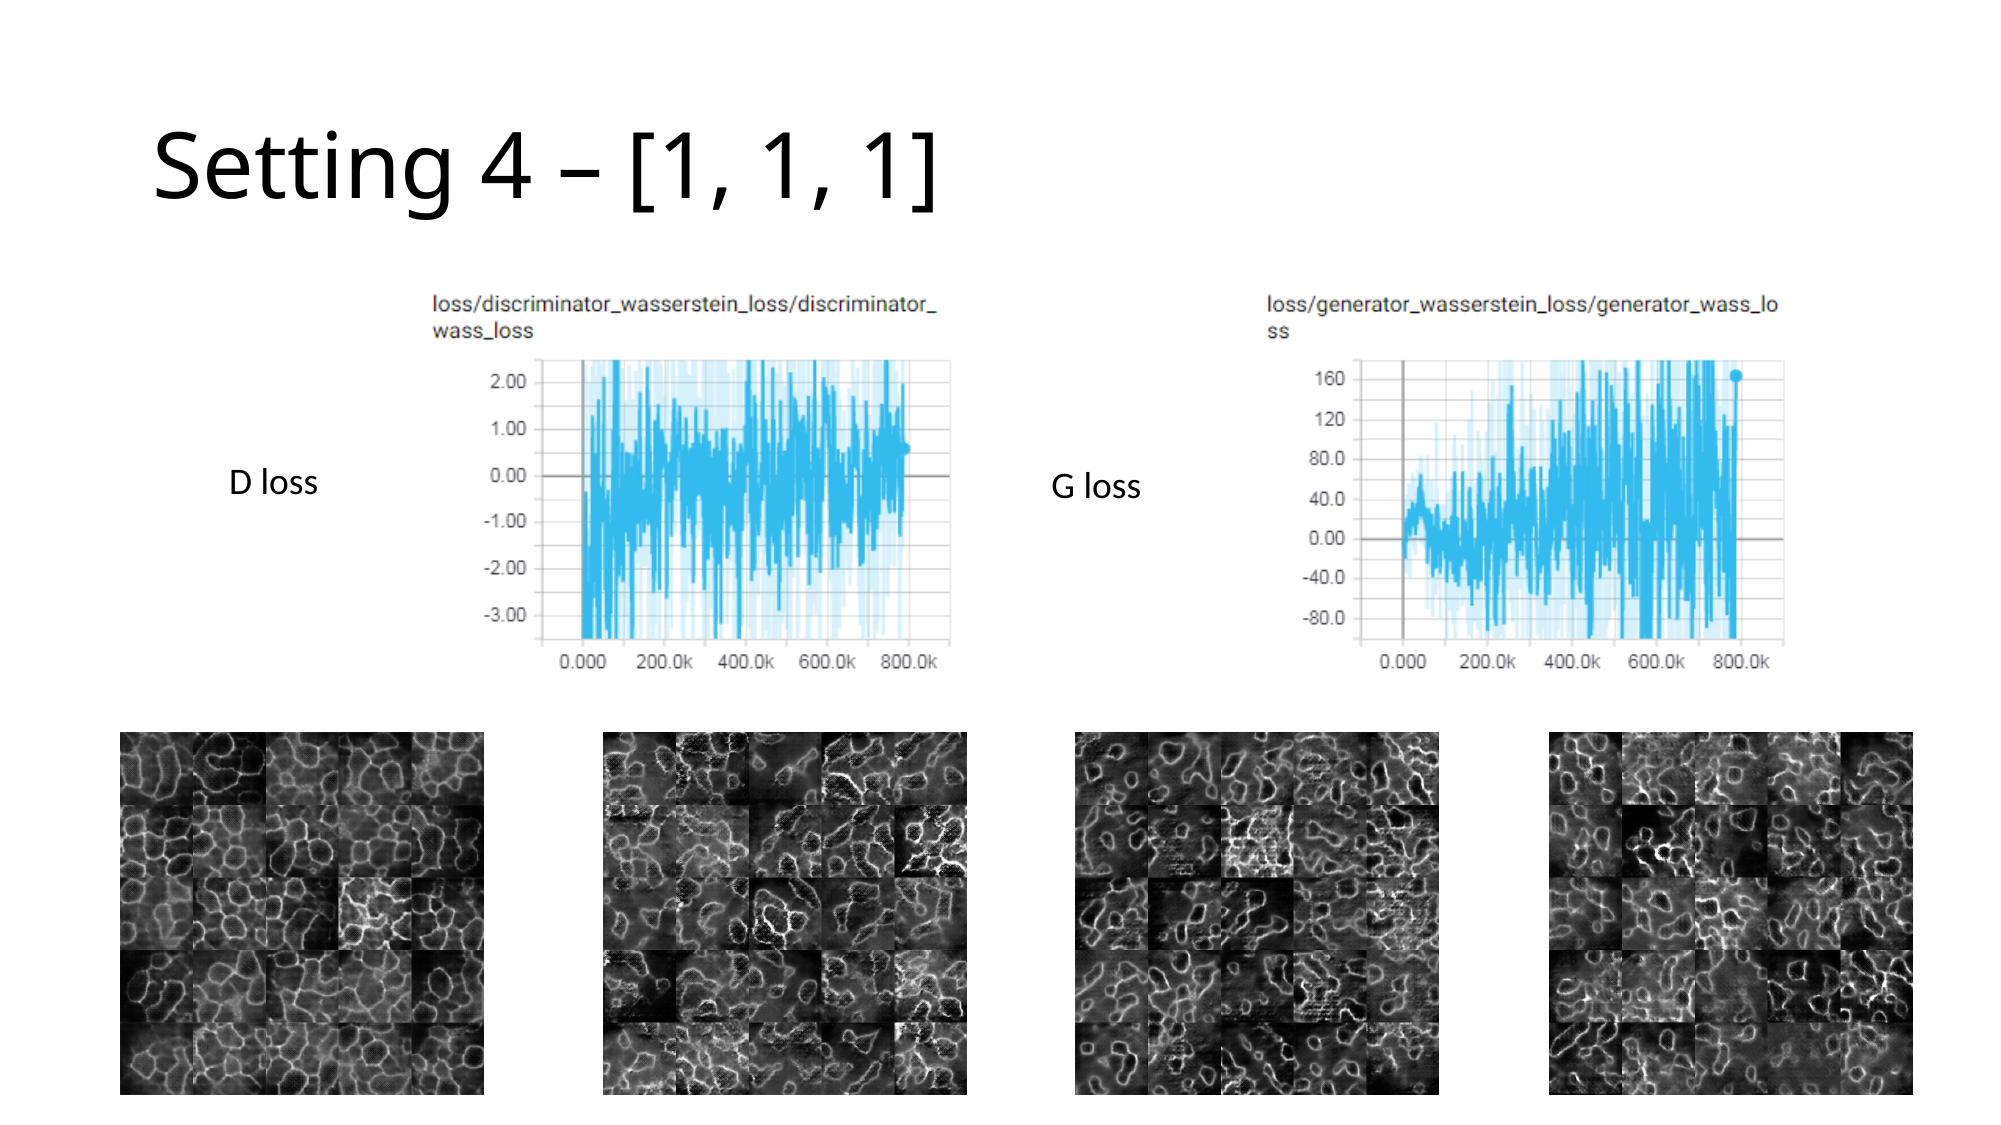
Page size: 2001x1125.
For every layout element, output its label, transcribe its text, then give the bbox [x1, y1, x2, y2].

picture [428, 285, 967, 675]
picture [603, 732, 967, 1096]
title Setting 4 – [1, 1, 1] [137, 59, 1863, 278]
picture [120, 732, 484, 1096]
text_box D loss [214, 449, 334, 510]
picture [1549, 732, 1913, 1096]
picture [1075, 732, 1439, 1096]
text_box G loss [1036, 453, 1157, 514]
picture [1264, 289, 1793, 678]
